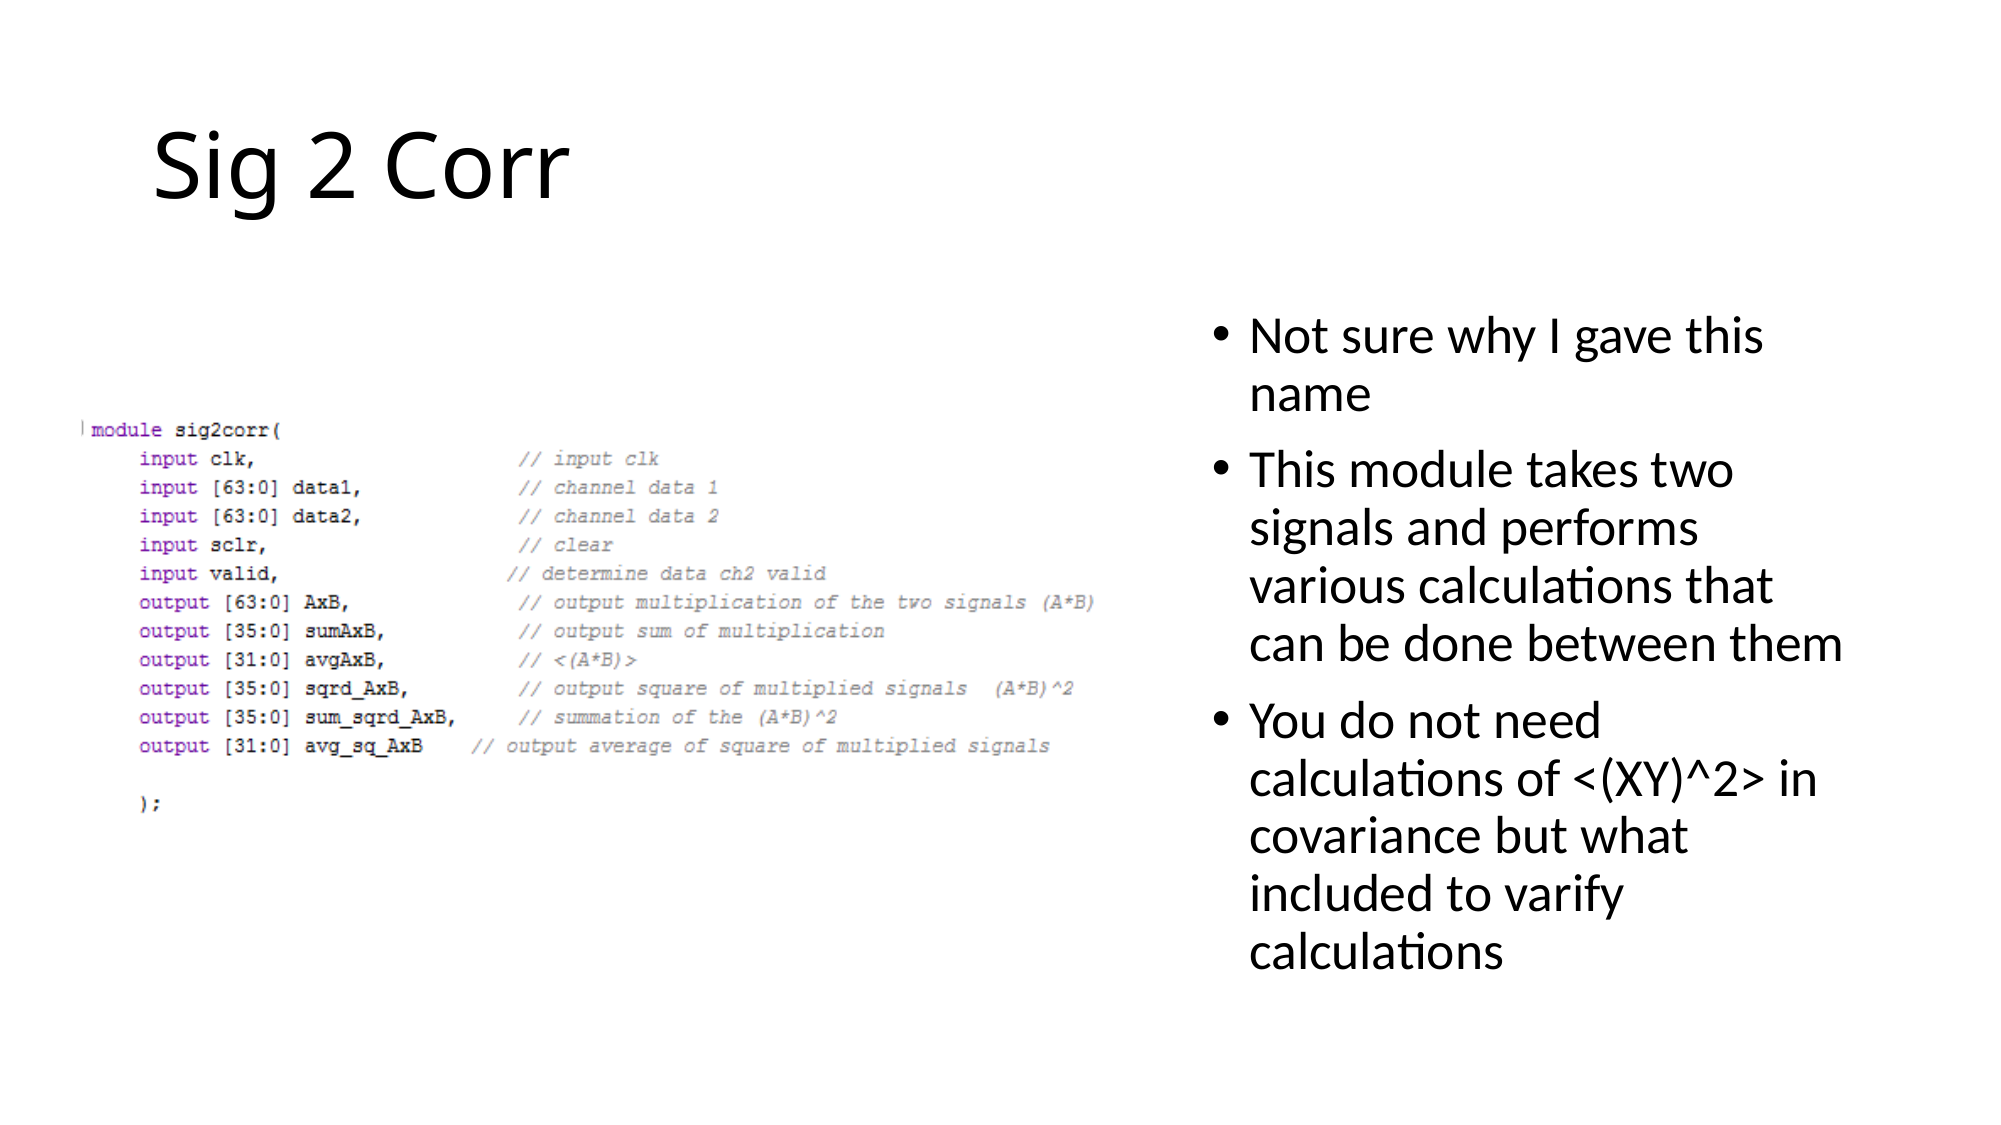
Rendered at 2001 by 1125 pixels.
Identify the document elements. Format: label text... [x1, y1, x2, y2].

picture [81, 415, 1154, 824]
title Sig 2 Corr [137, 59, 1863, 278]
list Not sure why I gave this name This module takes two signals and performs various calculations that can be done between them You do not need calculations of <(XY)^2> in covariance but what included to varify calculations [1196, 299, 1863, 1014]
